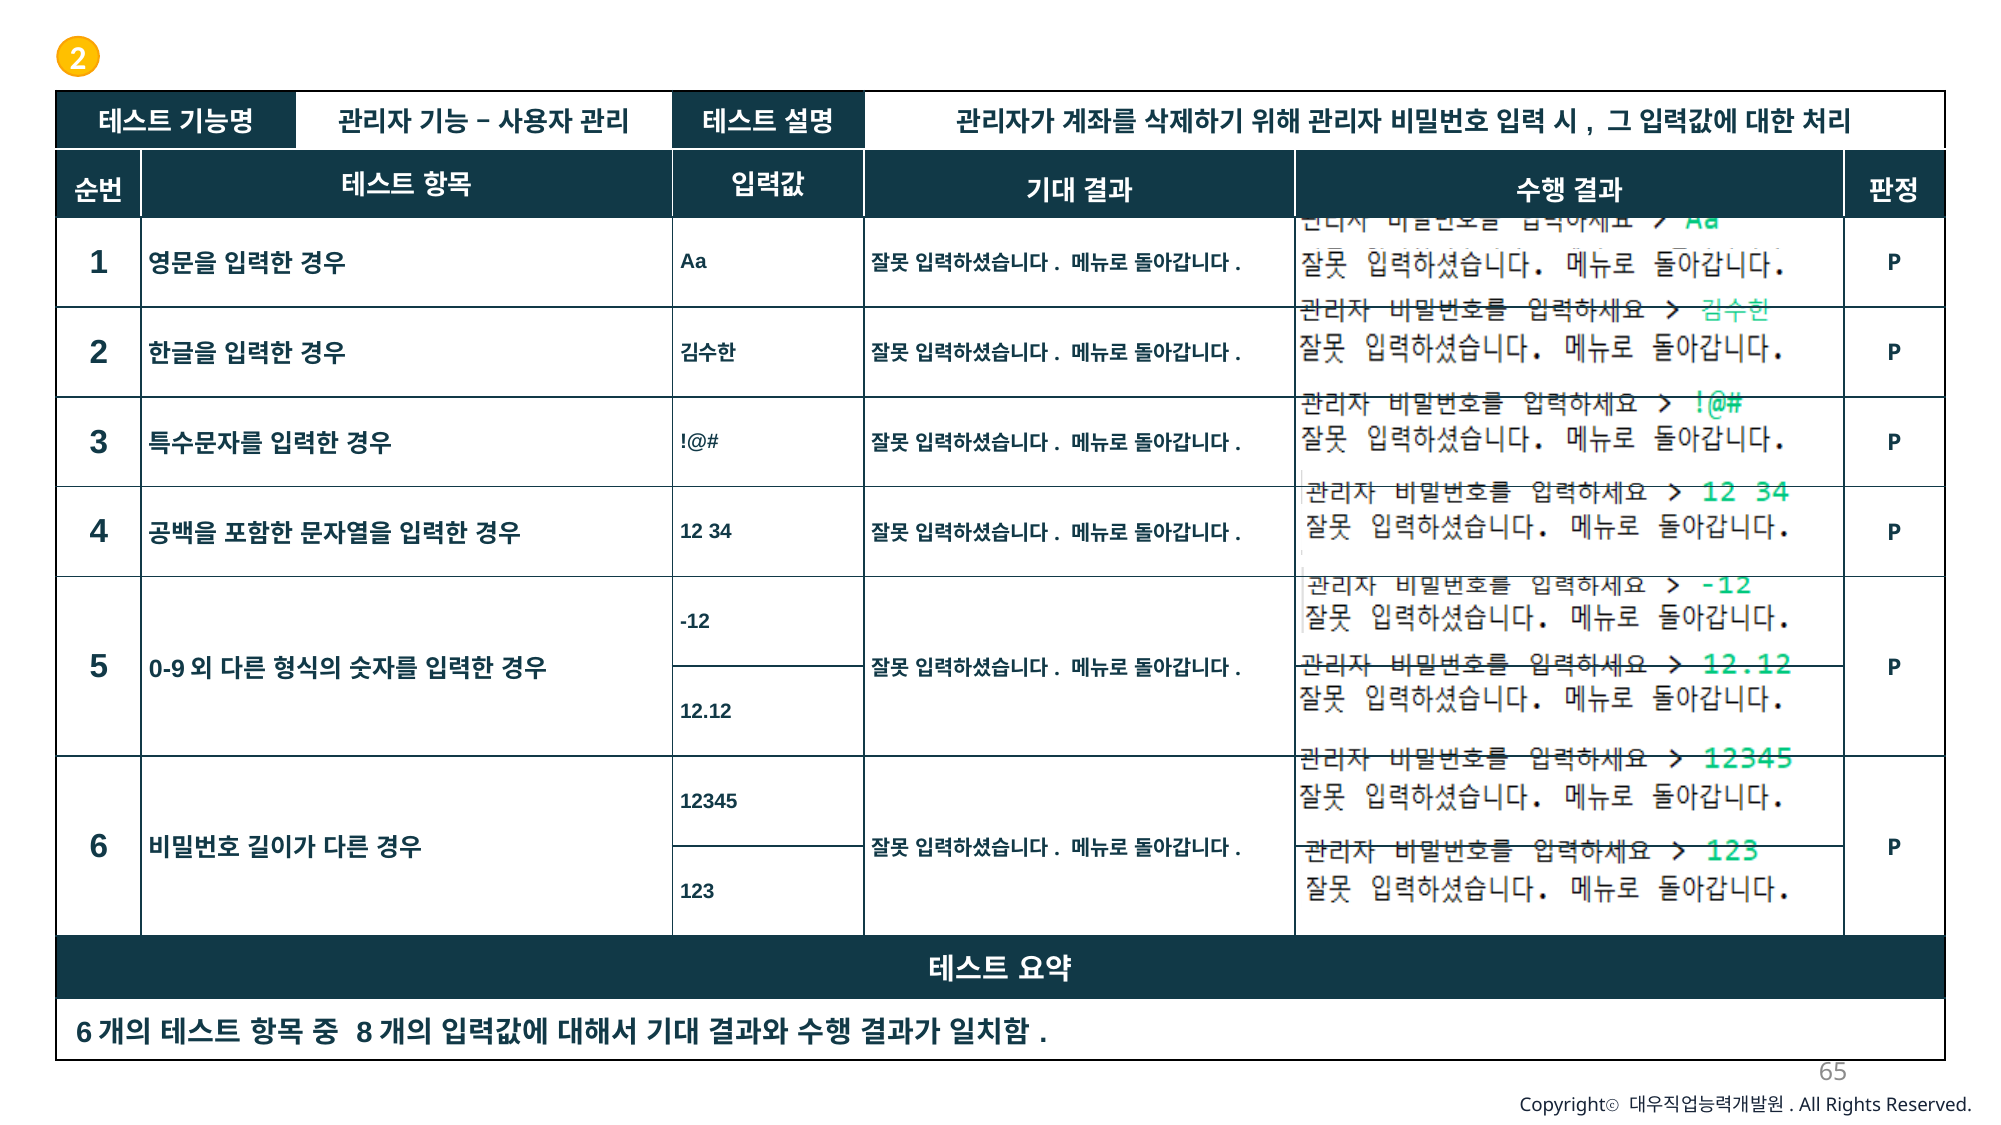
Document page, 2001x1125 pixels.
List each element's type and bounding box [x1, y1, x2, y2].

table_cell [1845, 398, 1944, 486]
picture [1299, 204, 1825, 280]
table_cell [673, 577, 863, 665]
table_cell [57, 577, 140, 755]
table_cell [142, 487, 672, 576]
picture [1297, 470, 1831, 556]
table_cell [1296, 757, 1843, 845]
table_cell [673, 218, 863, 306]
table_cell [57, 218, 140, 306]
table_cell [865, 577, 1294, 755]
table_cell [673, 308, 863, 396]
table_cell [142, 218, 672, 306]
table_header [57, 92, 672, 148]
table_cell [142, 577, 672, 755]
picture [1299, 740, 1827, 817]
picture [1299, 383, 1827, 459]
table_cell [57, 487, 140, 576]
table_cell [142, 150, 672, 216]
table_cell [673, 667, 863, 755]
text_box [56, 35, 100, 77]
table_cell [1845, 150, 1944, 216]
table_cell [673, 847, 863, 935]
table_cell [1845, 487, 1944, 576]
table_cell [673, 150, 863, 216]
table_cell [1296, 667, 1843, 755]
table_cell [1296, 847, 1843, 935]
table_cell [865, 218, 1294, 306]
table_cell [142, 398, 672, 486]
table_cell [673, 398, 863, 486]
table_cell [1845, 757, 1944, 935]
table_cell [865, 150, 1294, 216]
table_cell [1845, 577, 1944, 755]
table_cell [57, 757, 140, 935]
slide_number [1412, 1042, 1863, 1103]
table_cell [865, 308, 1294, 396]
table_cell [865, 487, 1294, 576]
table_cell [1296, 150, 1843, 216]
table_cell [1296, 218, 1843, 306]
table_cell [1296, 577, 1843, 665]
table_cell [57, 150, 140, 216]
table_cell [673, 757, 863, 845]
picture [1299, 648, 1827, 726]
picture [1297, 832, 1831, 910]
table_cell [1845, 218, 1944, 306]
table_cell [1845, 308, 1944, 396]
table_cell [57, 999, 1944, 1059]
table_cell [57, 308, 140, 396]
table_cell [865, 398, 1294, 486]
table_cell [57, 398, 140, 486]
table_cell [1296, 308, 1843, 396]
table_cell [865, 757, 1294, 935]
picture [1301, 567, 1831, 638]
table_cell [1296, 487, 1843, 576]
table_header [865, 92, 1944, 148]
picture [1299, 291, 1825, 373]
table_cell [142, 757, 672, 935]
table_cell [142, 308, 672, 396]
table_cell [57, 937, 1944, 997]
table_cell [1296, 398, 1843, 486]
table_header [673, 92, 863, 148]
table_cell [673, 487, 863, 576]
